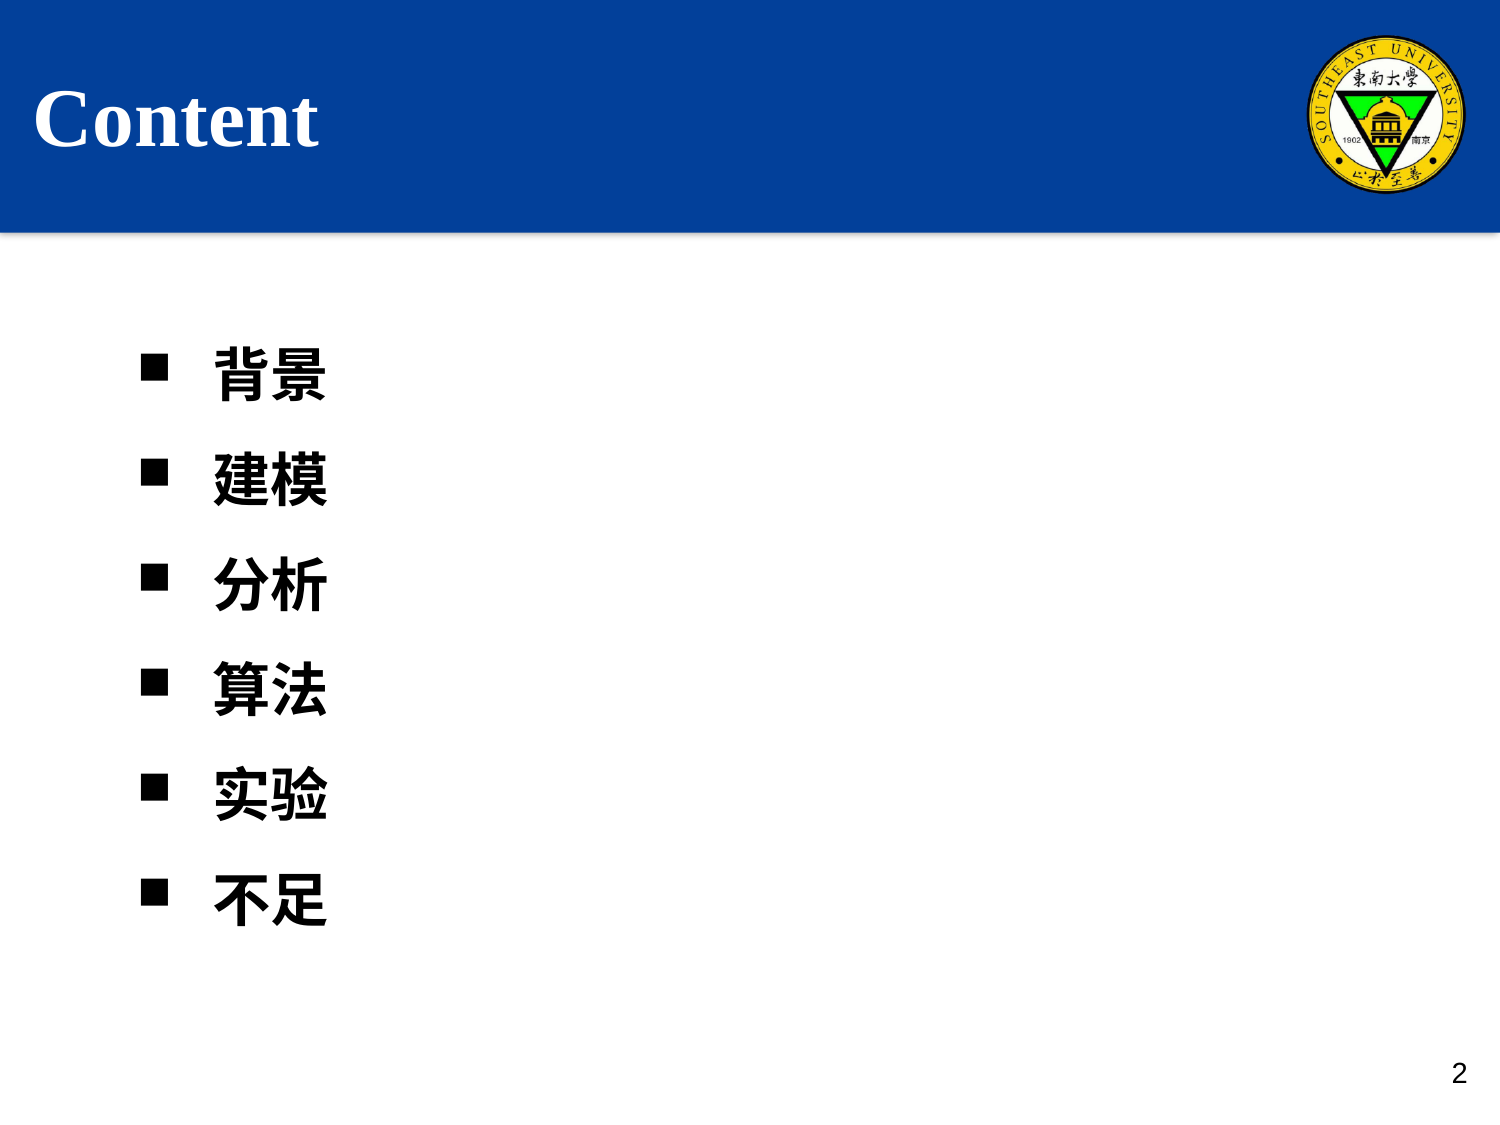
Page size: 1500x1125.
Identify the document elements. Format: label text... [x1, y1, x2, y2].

title Content [17, 19, 1368, 207]
picture [1304, 32, 1467, 195]
text_box 背景 建模 分析 算法 实验 不足 [122, 296, 1127, 941]
slide_number 2 [1132, 1046, 1483, 1107]
